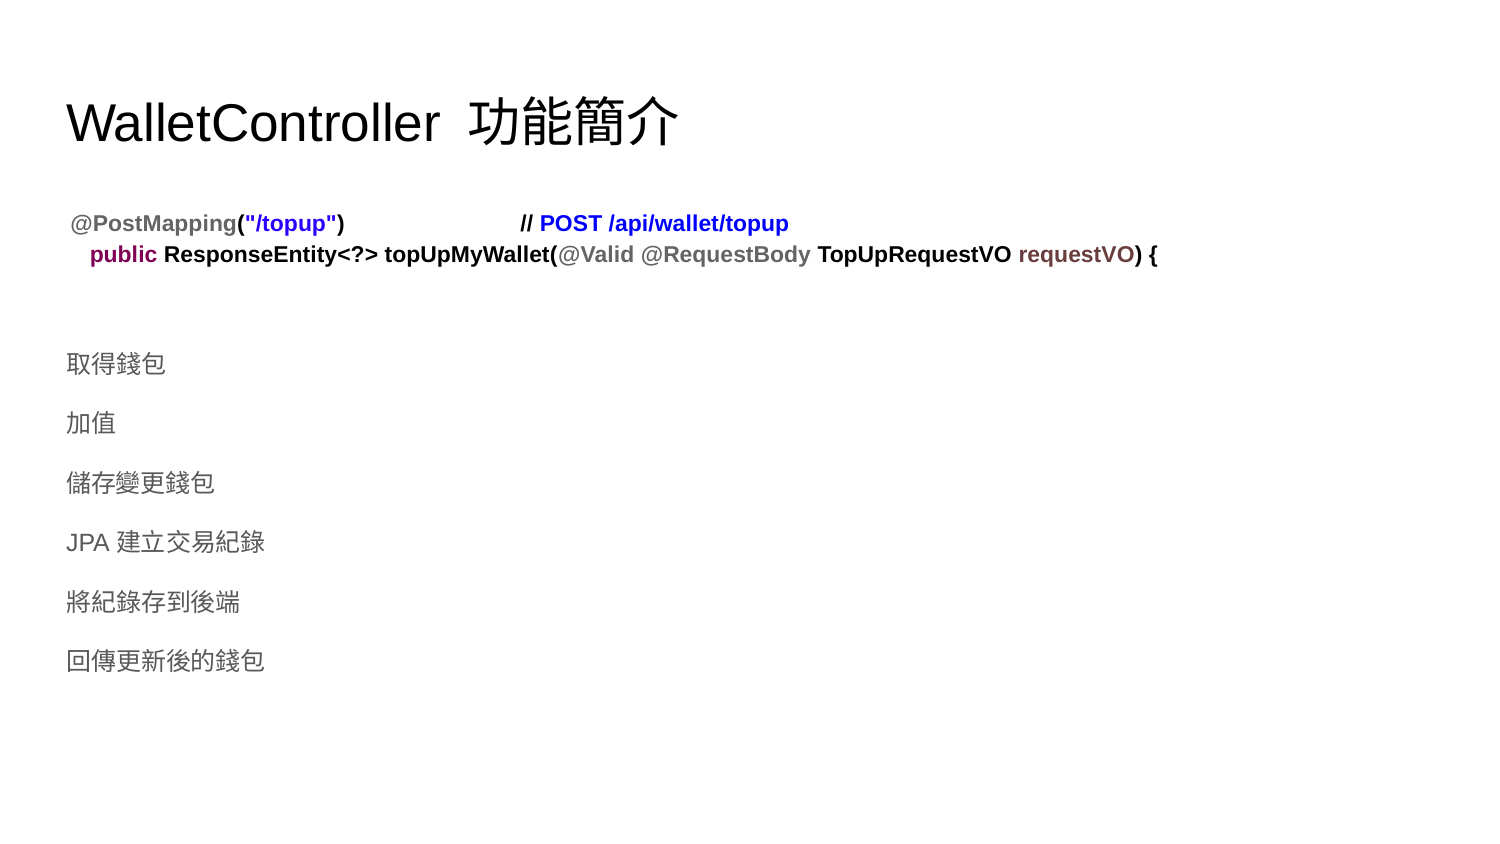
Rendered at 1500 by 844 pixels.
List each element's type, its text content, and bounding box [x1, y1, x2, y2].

title WalletController 功能簡介 [51, 72, 1449, 167]
list @PostMapping("/topup") // POST /api/wallet/topup public ResponseEntity<?> topUpMyWallet(@Valid @RequestBody TopUpRequestVO requestVO) { 取得錢包 加值 儲存變更錢包 JPA建立交易紀錄 將紀錄存到後端 回傳更新後的錢包 [51, 189, 1449, 750]
